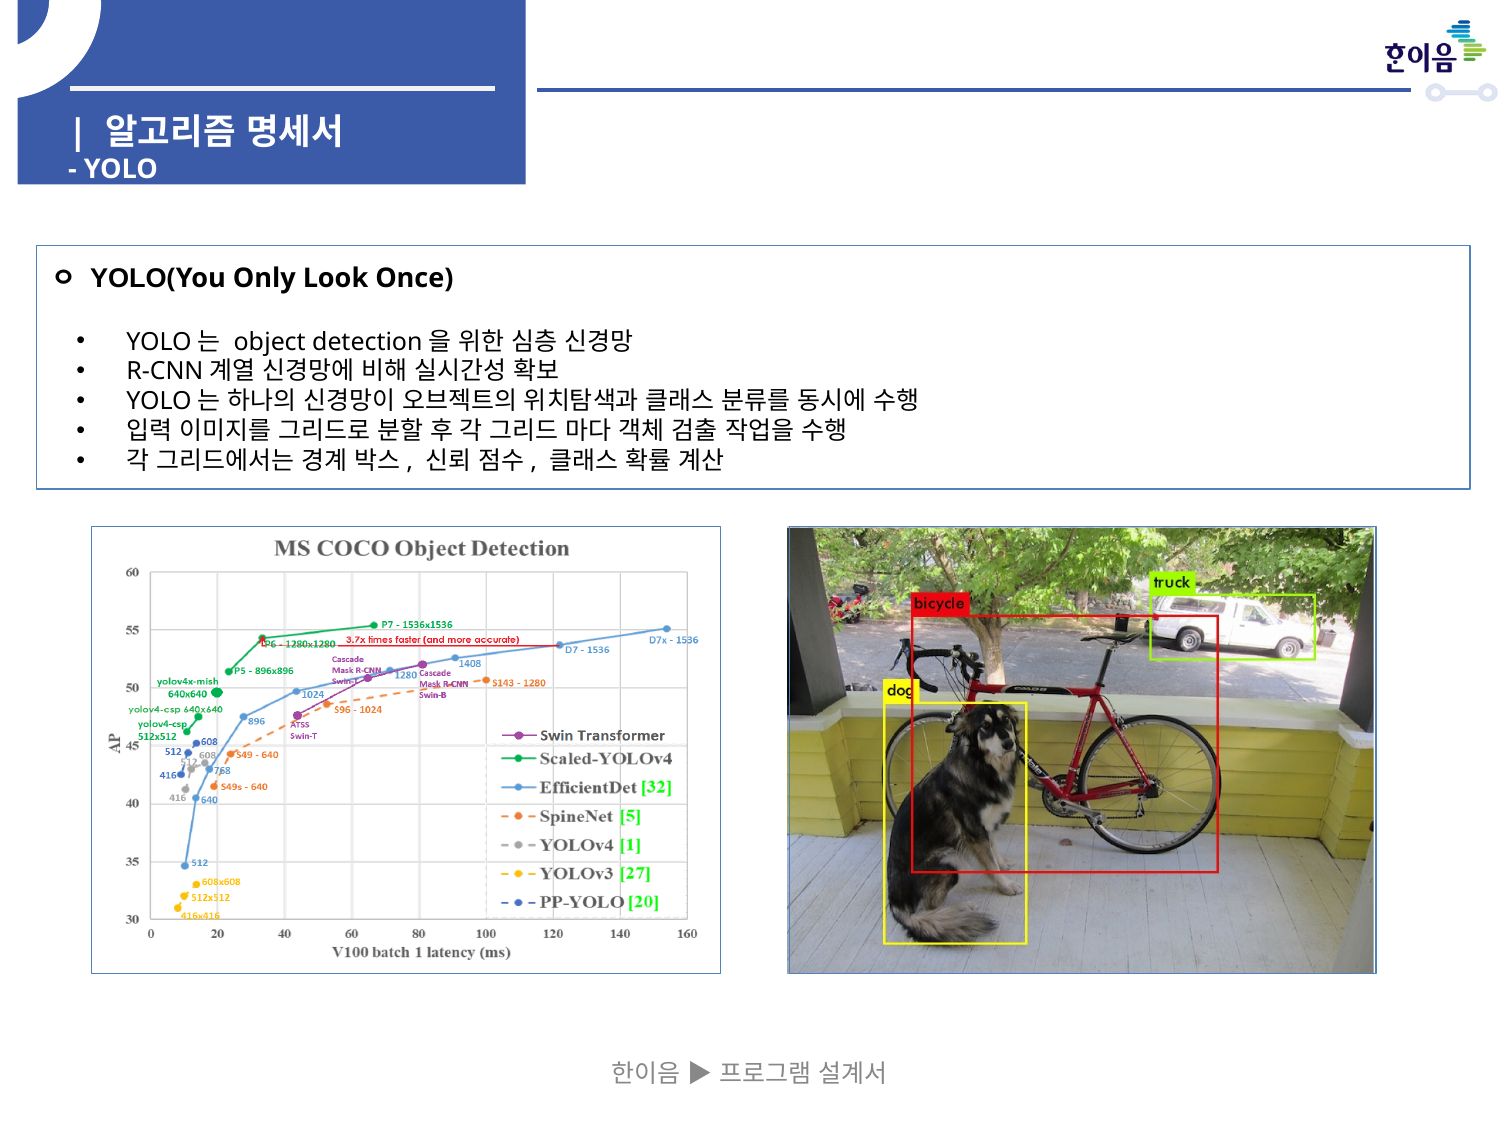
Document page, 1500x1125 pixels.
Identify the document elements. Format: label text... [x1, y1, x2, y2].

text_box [0, 0, 1499, 185]
text_box ㅇ YOLO(You Only Look Once) YOLO는 object detection을 위한 심층 신경망 R-CNN계열 신경망에 비해 실시간성 확보 YOLO는 하나의 신경망이 오브젝트의 위치탐색과 클래스 분류를 동시에 수행 입력 이미지를 그리드로 분할 후 각 그리드 마다 객체 검출 작업을 수행 각 그리드에서는 경계 박스, 신뢰 점수, 클래스 확률 계산 [36, 245, 1471, 490]
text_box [91, 526, 721, 974]
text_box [786, 526, 1377, 974]
footer 한이음 ▶ 프로그램 설계서 [512, 1042, 988, 1103]
